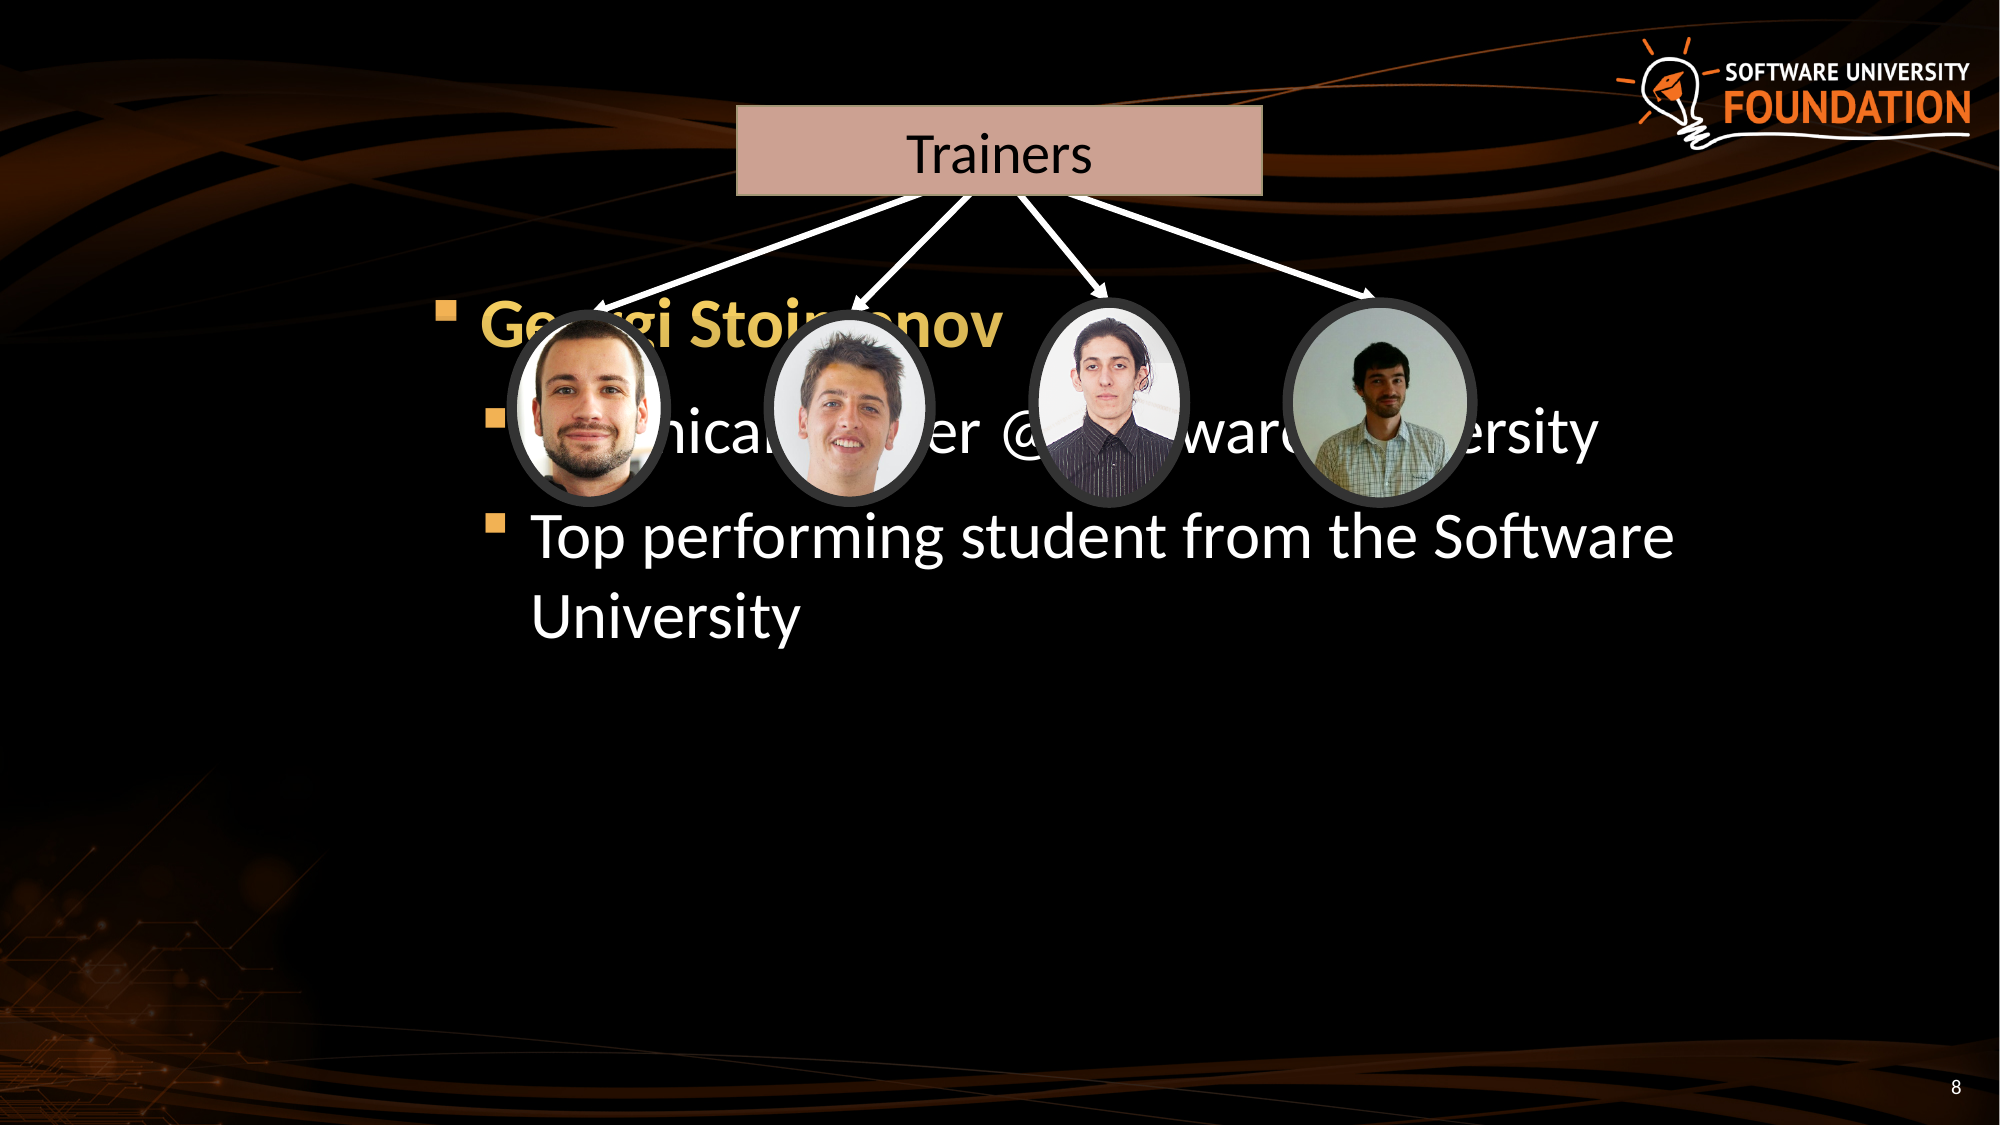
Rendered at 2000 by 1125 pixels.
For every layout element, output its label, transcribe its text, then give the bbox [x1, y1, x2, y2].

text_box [588, 166, 849, 315]
text_box Trainers [736, 105, 1263, 166]
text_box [849, 166, 998, 315]
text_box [998, 166, 1380, 303]
slide_number 8 [1897, 1070, 1968, 1103]
list Georgi Stoimenov Technical Trainer @ Software University Top performing student from the Software University [412, 262, 1881, 1088]
picture [0, 0, 2000, 1125]
